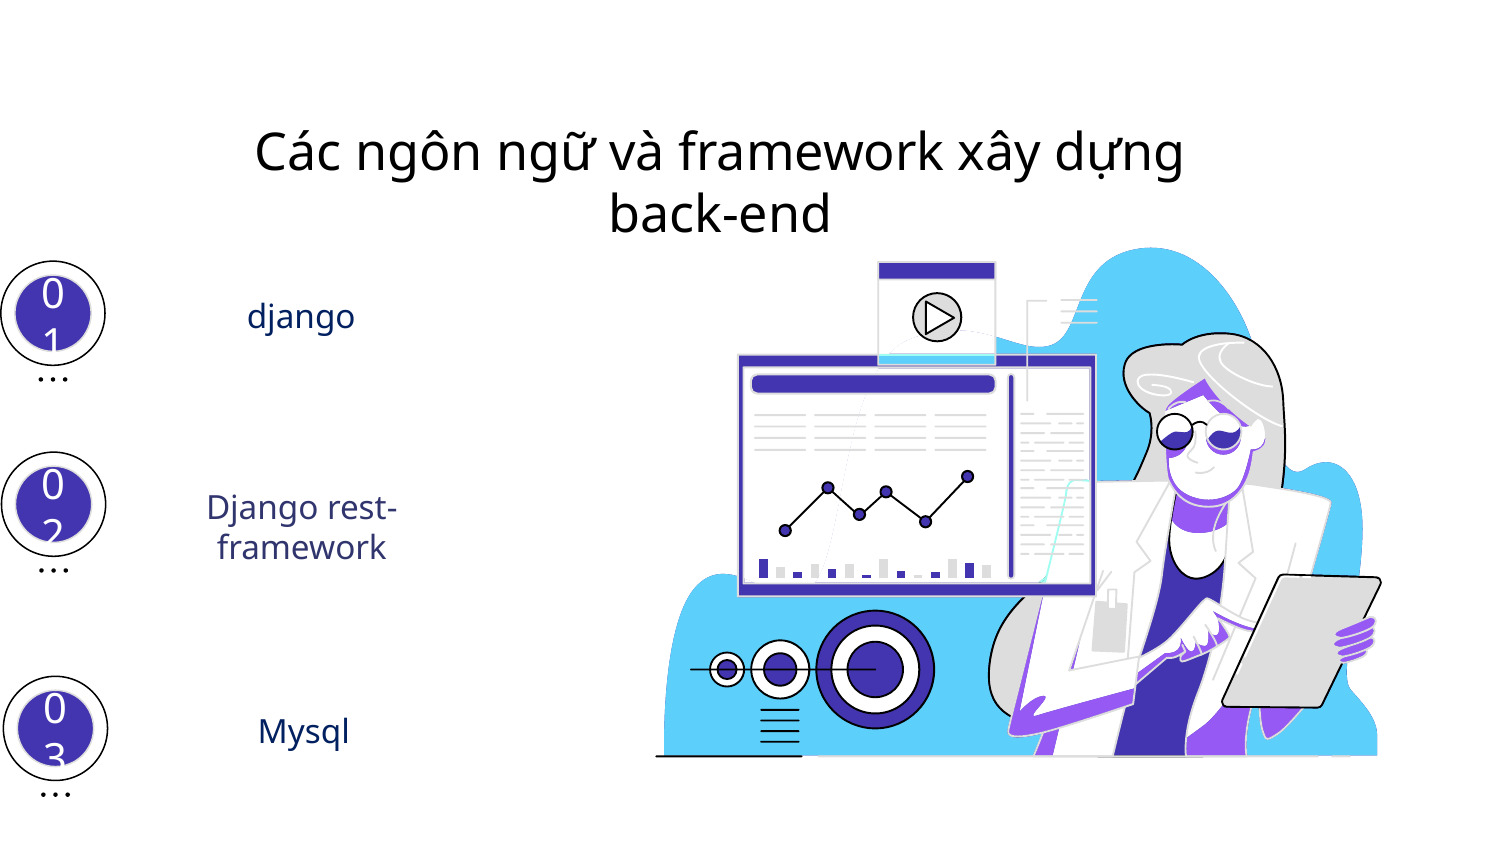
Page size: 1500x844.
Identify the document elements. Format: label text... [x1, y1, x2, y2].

text_box Các ngôn ngữ và framework xây dựng back-end [207, 103, 1234, 197]
text_box Mysql [121, 695, 486, 800]
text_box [0, 260, 106, 382]
text_box Django rest-framework [119, 471, 484, 576]
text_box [655, 247, 1383, 758]
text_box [3, 676, 108, 798]
text_box django [119, 280, 484, 385]
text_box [1, 451, 106, 573]
